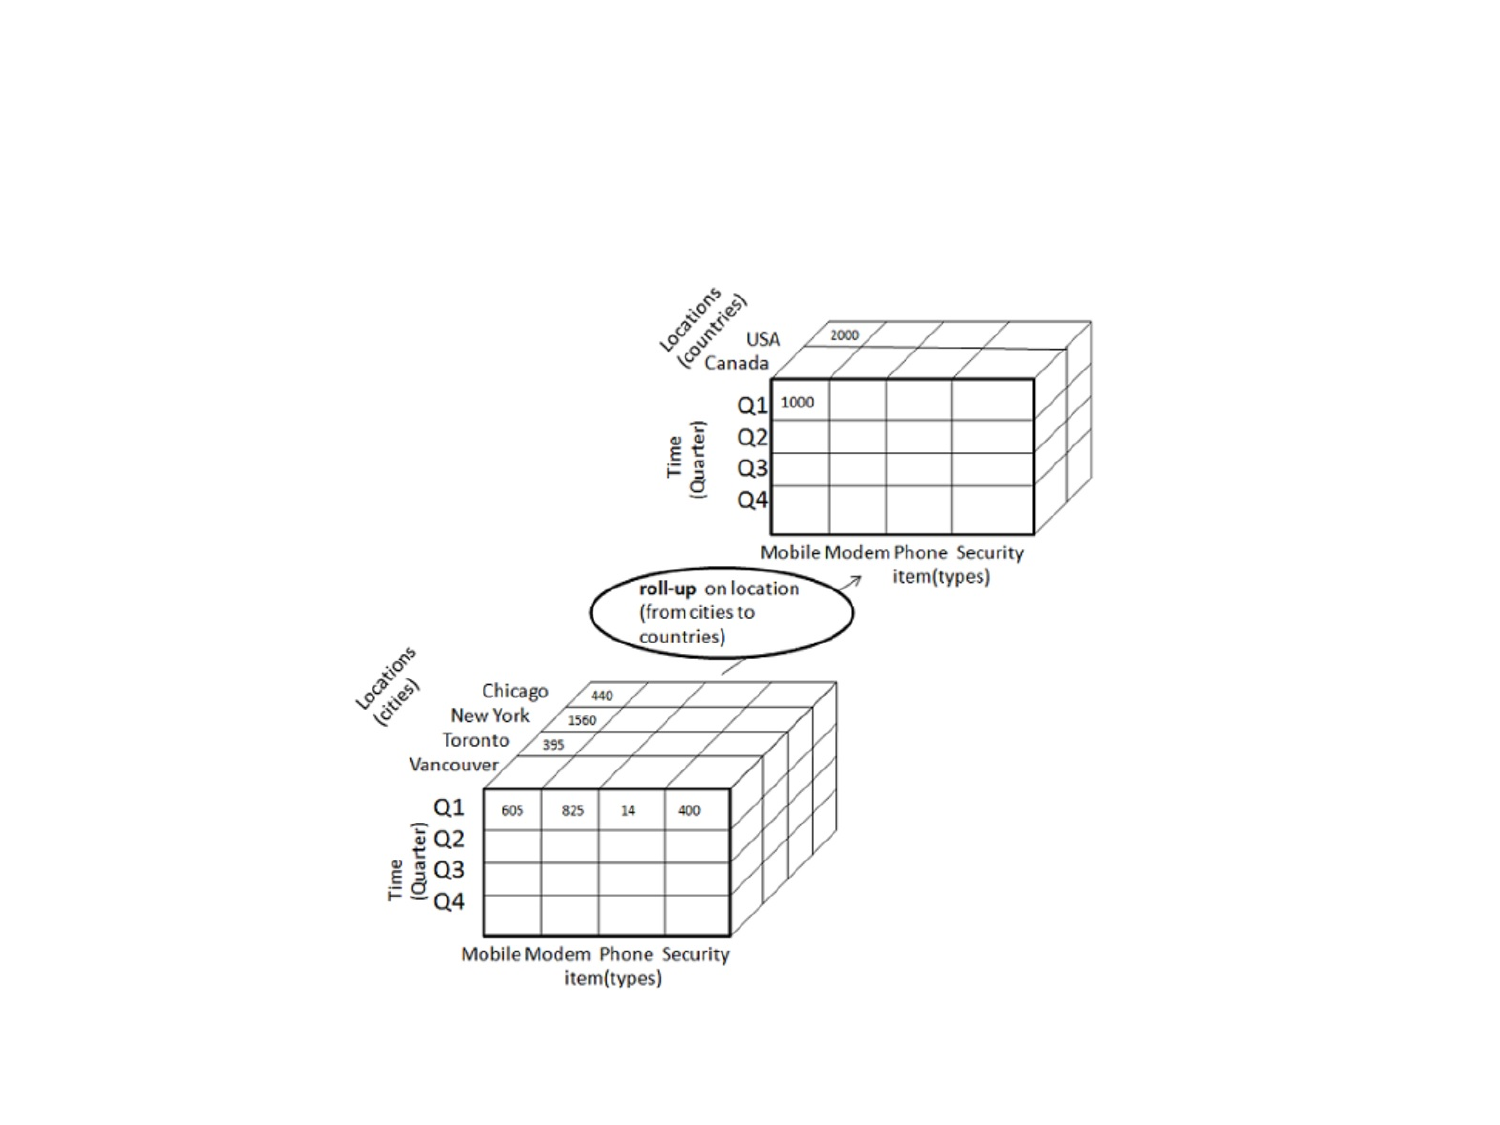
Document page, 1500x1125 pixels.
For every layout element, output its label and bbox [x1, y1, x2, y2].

list [336, 262, 1164, 1006]
